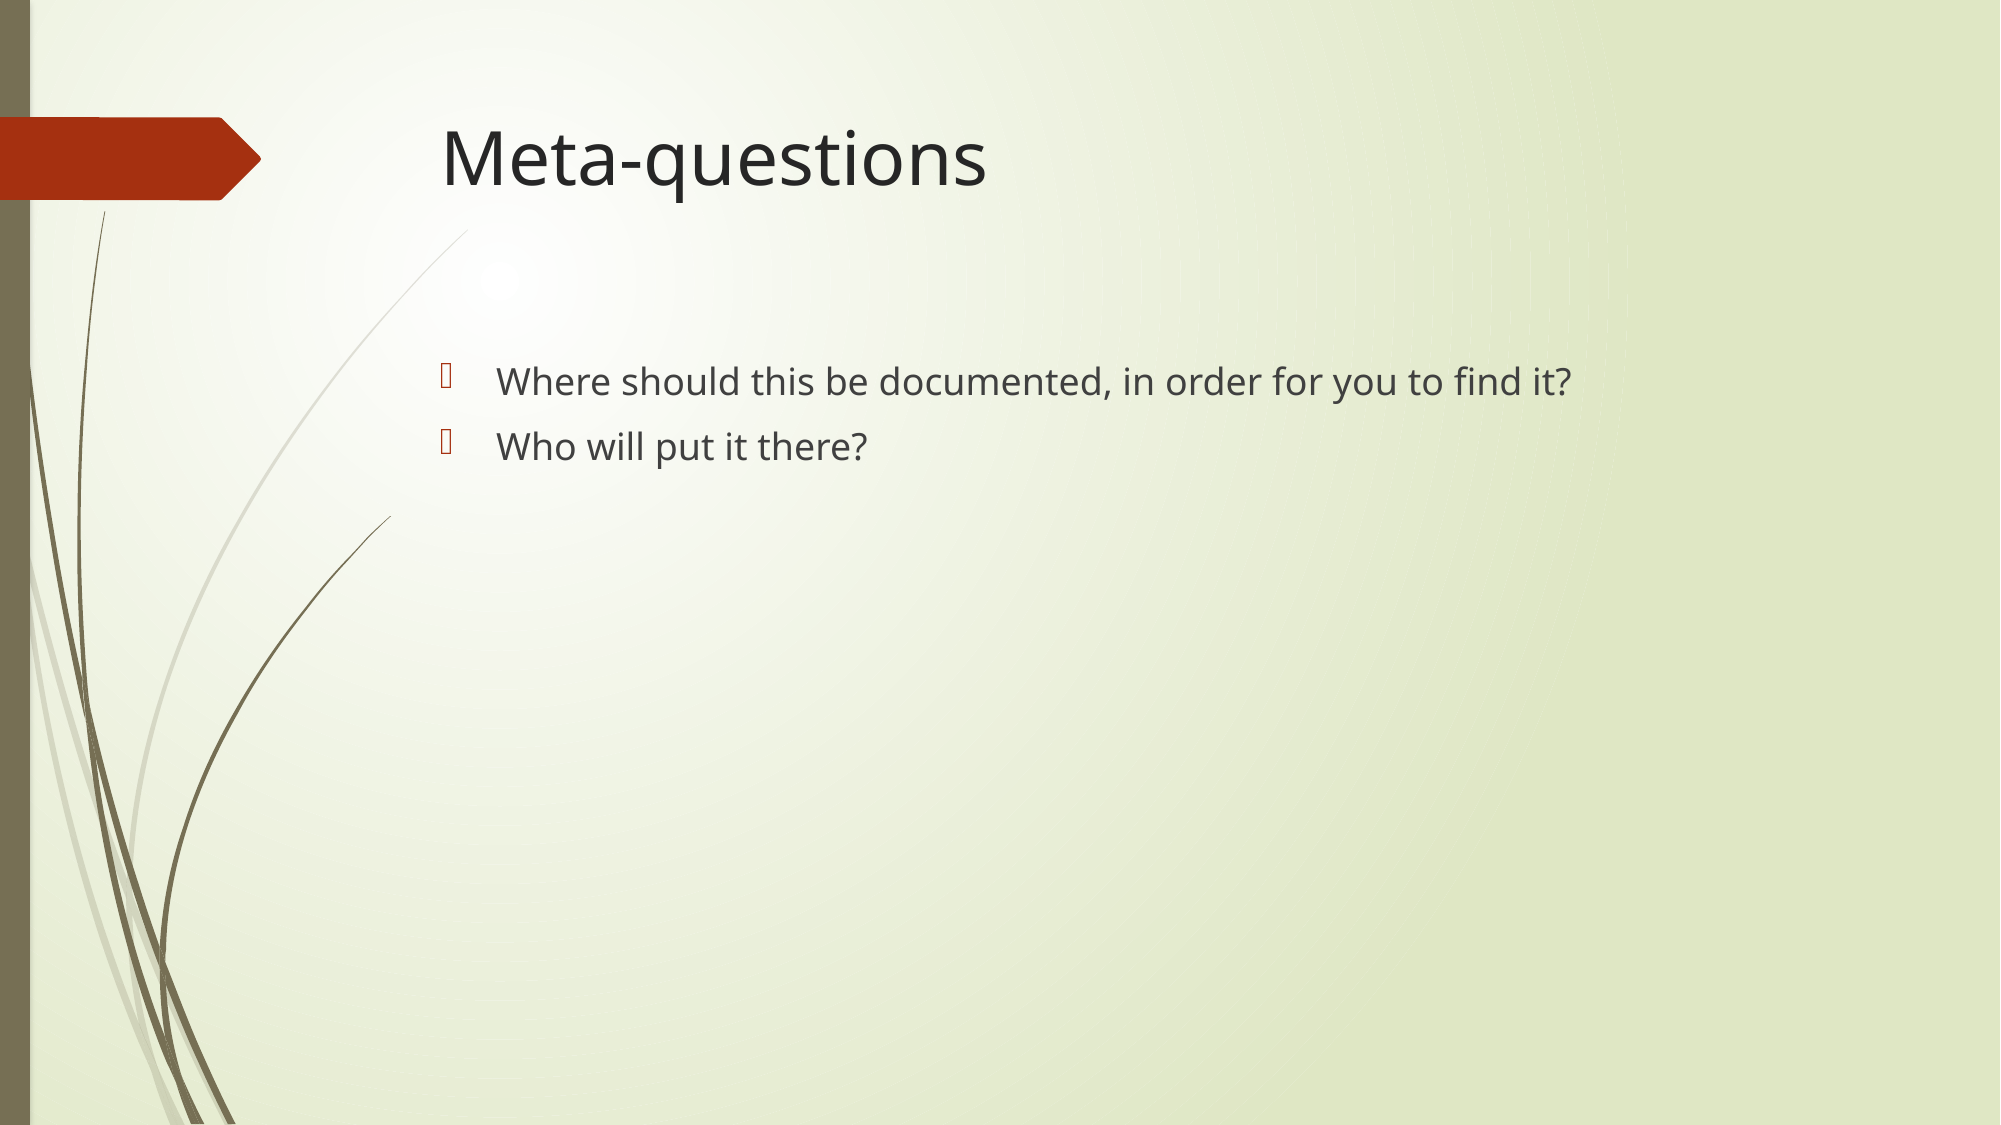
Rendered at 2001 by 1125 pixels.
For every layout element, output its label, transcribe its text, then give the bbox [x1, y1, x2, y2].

list Where should this be documented, in order for you to find it? Who will put it there? [424, 350, 1888, 970]
title Meta-questions [425, 102, 1888, 313]
